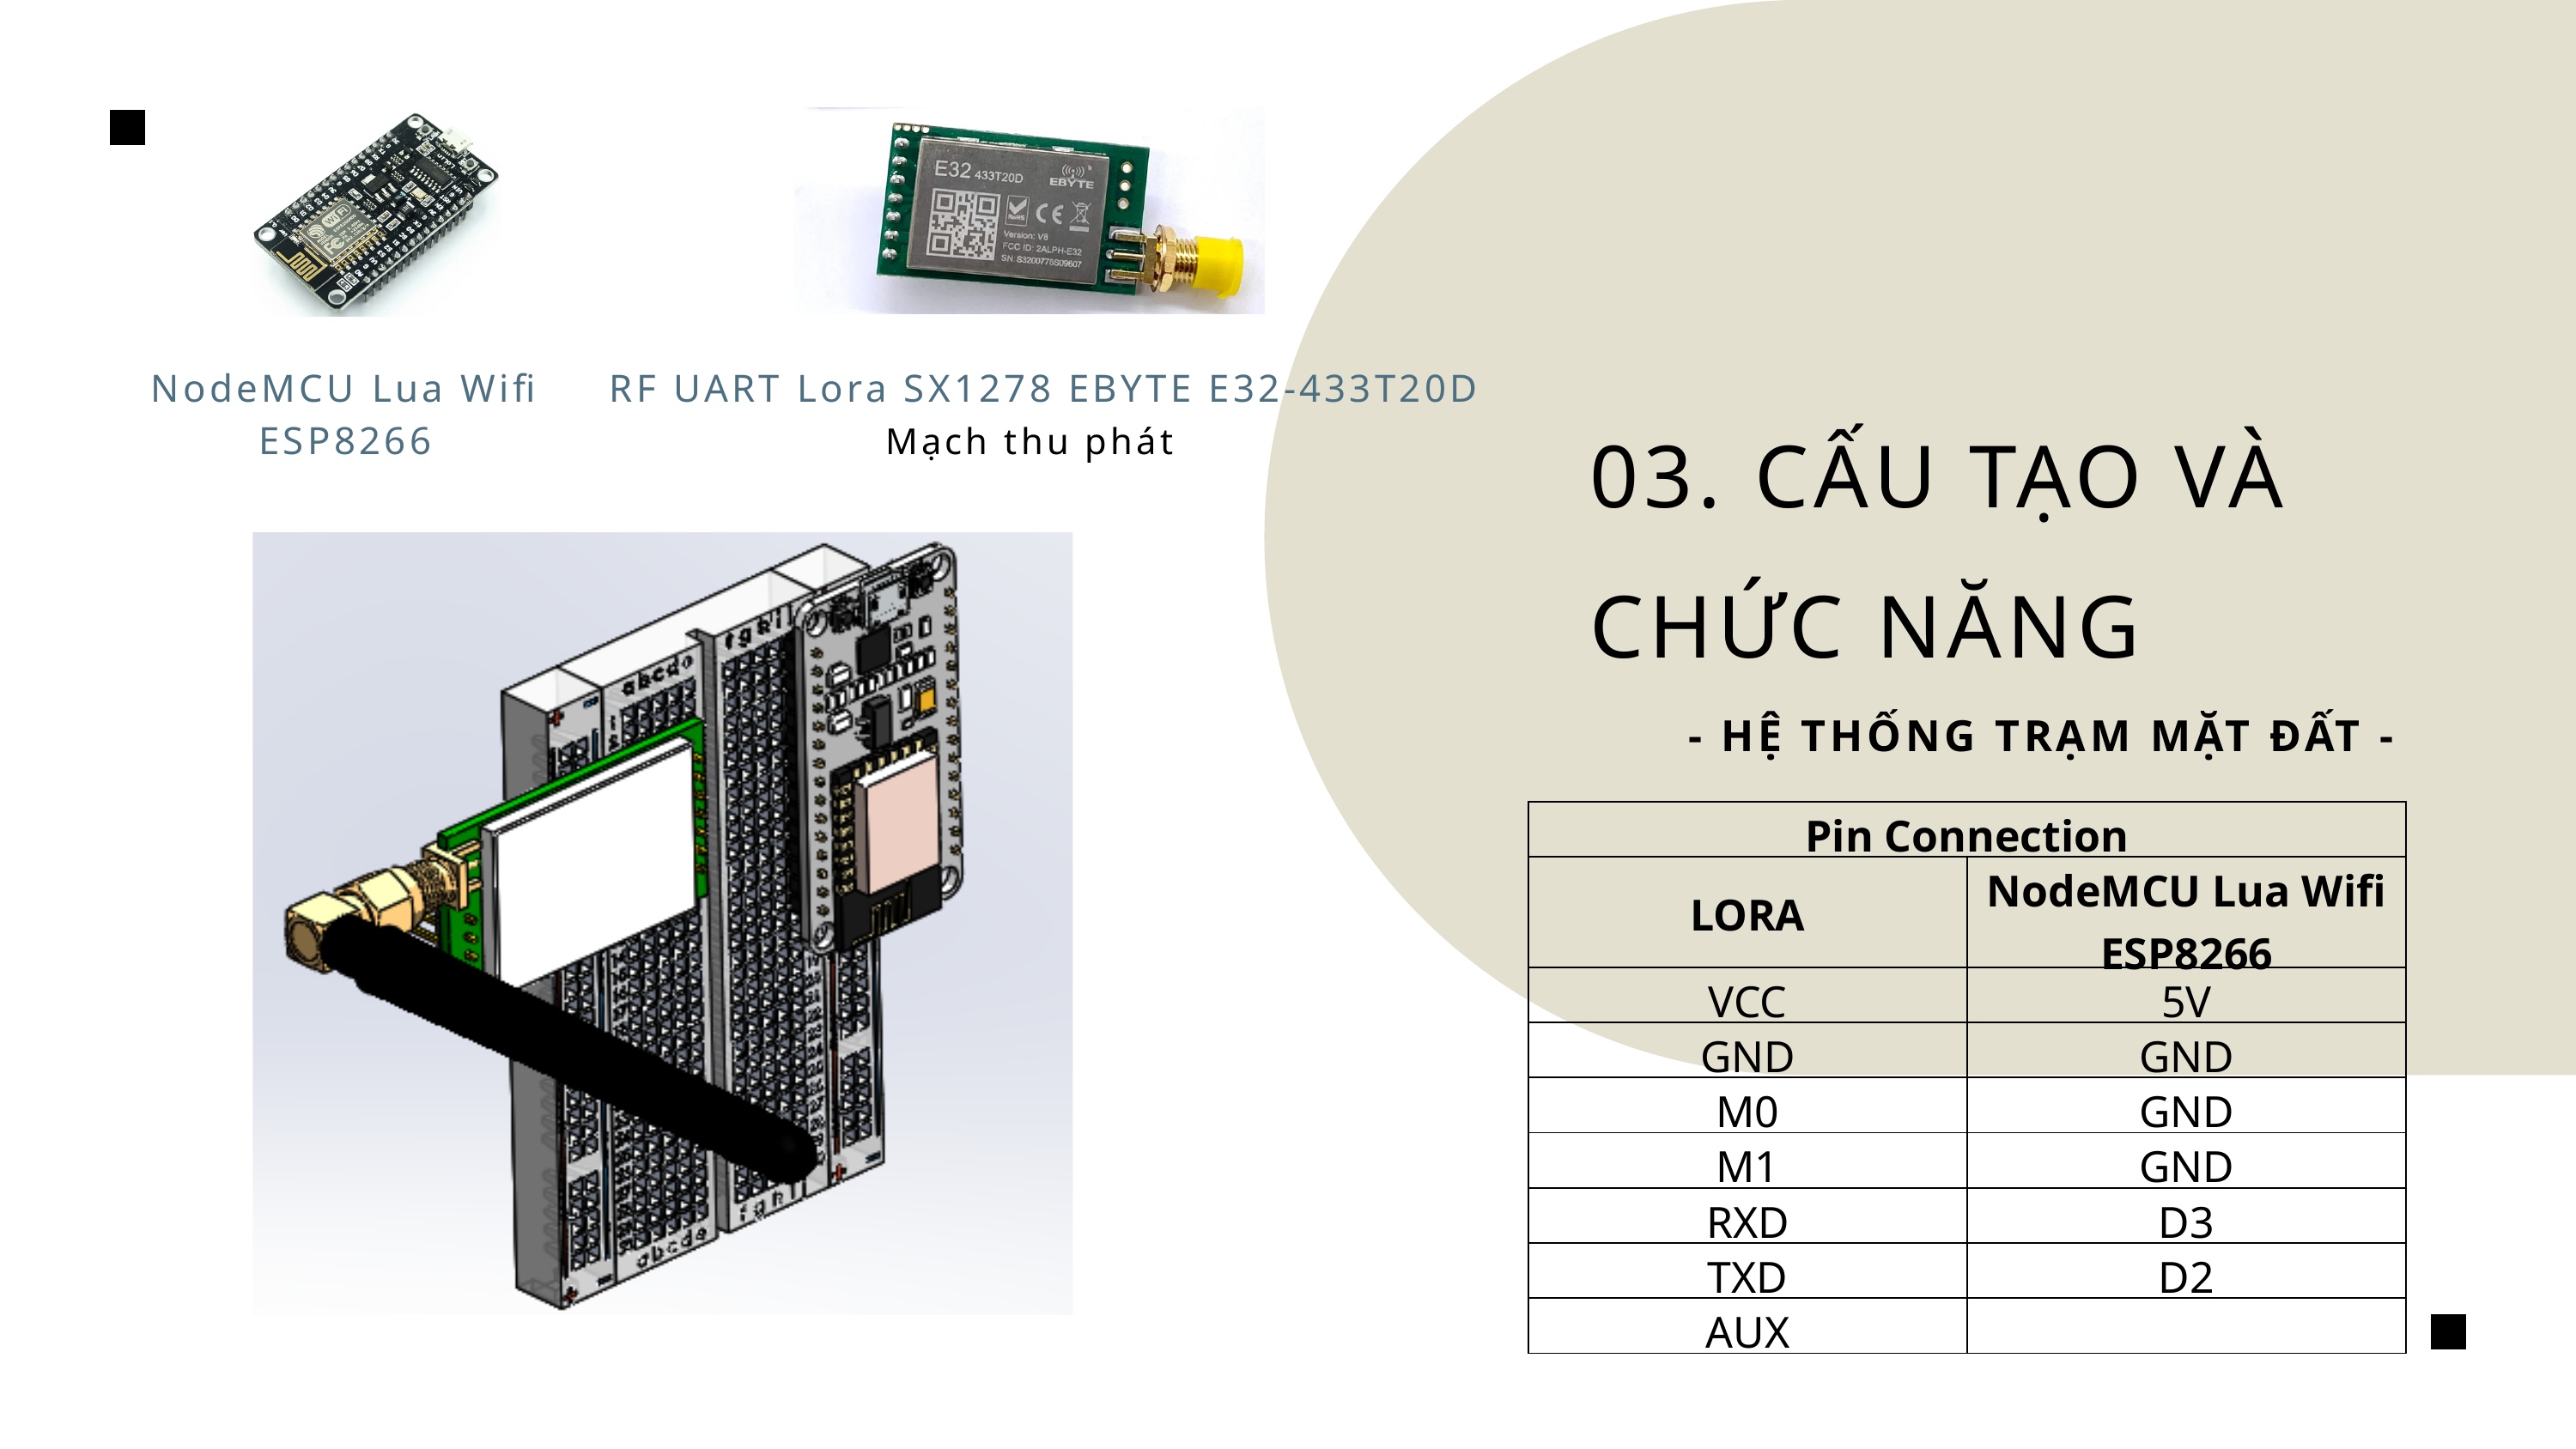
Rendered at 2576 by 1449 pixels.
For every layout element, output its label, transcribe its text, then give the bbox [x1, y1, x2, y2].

picture [252, 532, 1073, 1315]
table_cell M0 [1529, 1082, 1966, 1132]
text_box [110, 356, 570, 548]
table_cell AUX [1529, 1299, 1966, 1353]
picture [793, 107, 1265, 314]
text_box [1264, 0, 2576, 1076]
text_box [2430, 1313, 2467, 1349]
table_cell D3 [1968, 1189, 2405, 1242]
table_cell GND [1968, 1082, 2405, 1132]
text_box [109, 109, 145, 145]
table_cell [1968, 1299, 2405, 1353]
table_cell D2 [1968, 1244, 2405, 1297]
text_box RF UART Lora SX1278 EBYTE E32-433T20D [582, 356, 1260, 410]
picture [252, 109, 502, 317]
text_box Mạch thu phát [805, 404, 1255, 462]
table_cell GND [1968, 1133, 2405, 1187]
table_cell RXD [1529, 1189, 1966, 1242]
table_cell TXD [1529, 1244, 1966, 1297]
table_cell M1 [1529, 1133, 1966, 1187]
